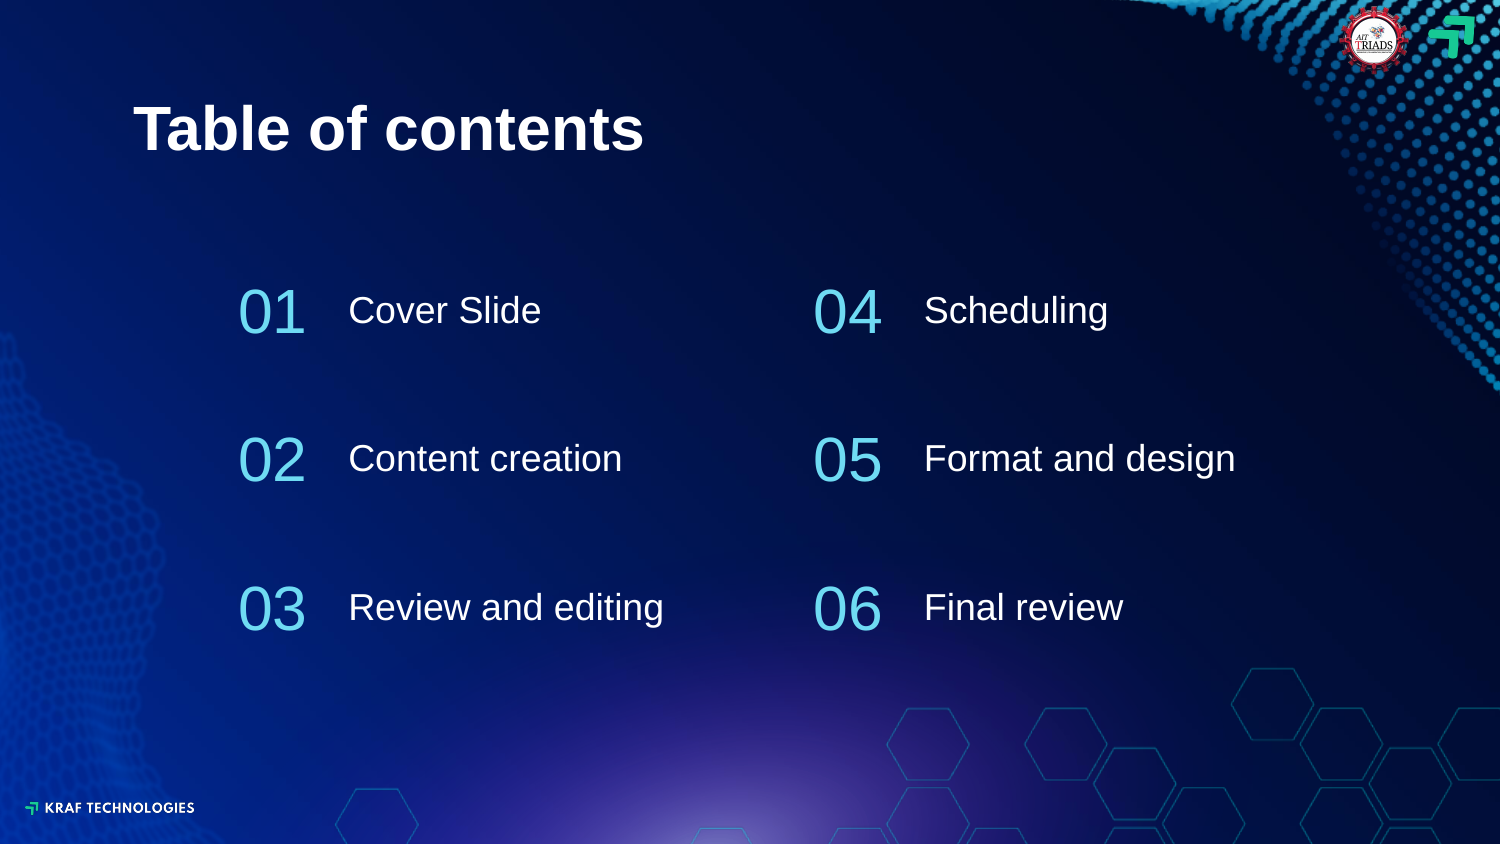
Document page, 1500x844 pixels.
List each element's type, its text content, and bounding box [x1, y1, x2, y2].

title Table of contents [118, 72, 1382, 167]
subtitle Final review [909, 565, 1288, 646]
subtitle Format and design [909, 416, 1288, 497]
title 06 [788, 565, 909, 646]
title 04 [788, 267, 909, 349]
subtitle Cover Slide [333, 267, 712, 349]
title 01 [212, 267, 333, 349]
subtitle Content creation [333, 416, 712, 497]
subtitle Review and editing [333, 565, 712, 646]
title 03 [212, 565, 333, 646]
title 02 [212, 416, 333, 497]
title 05 [788, 416, 909, 497]
subtitle Scheduling [909, 267, 1288, 349]
picture [0, 0, 1500, 844]
